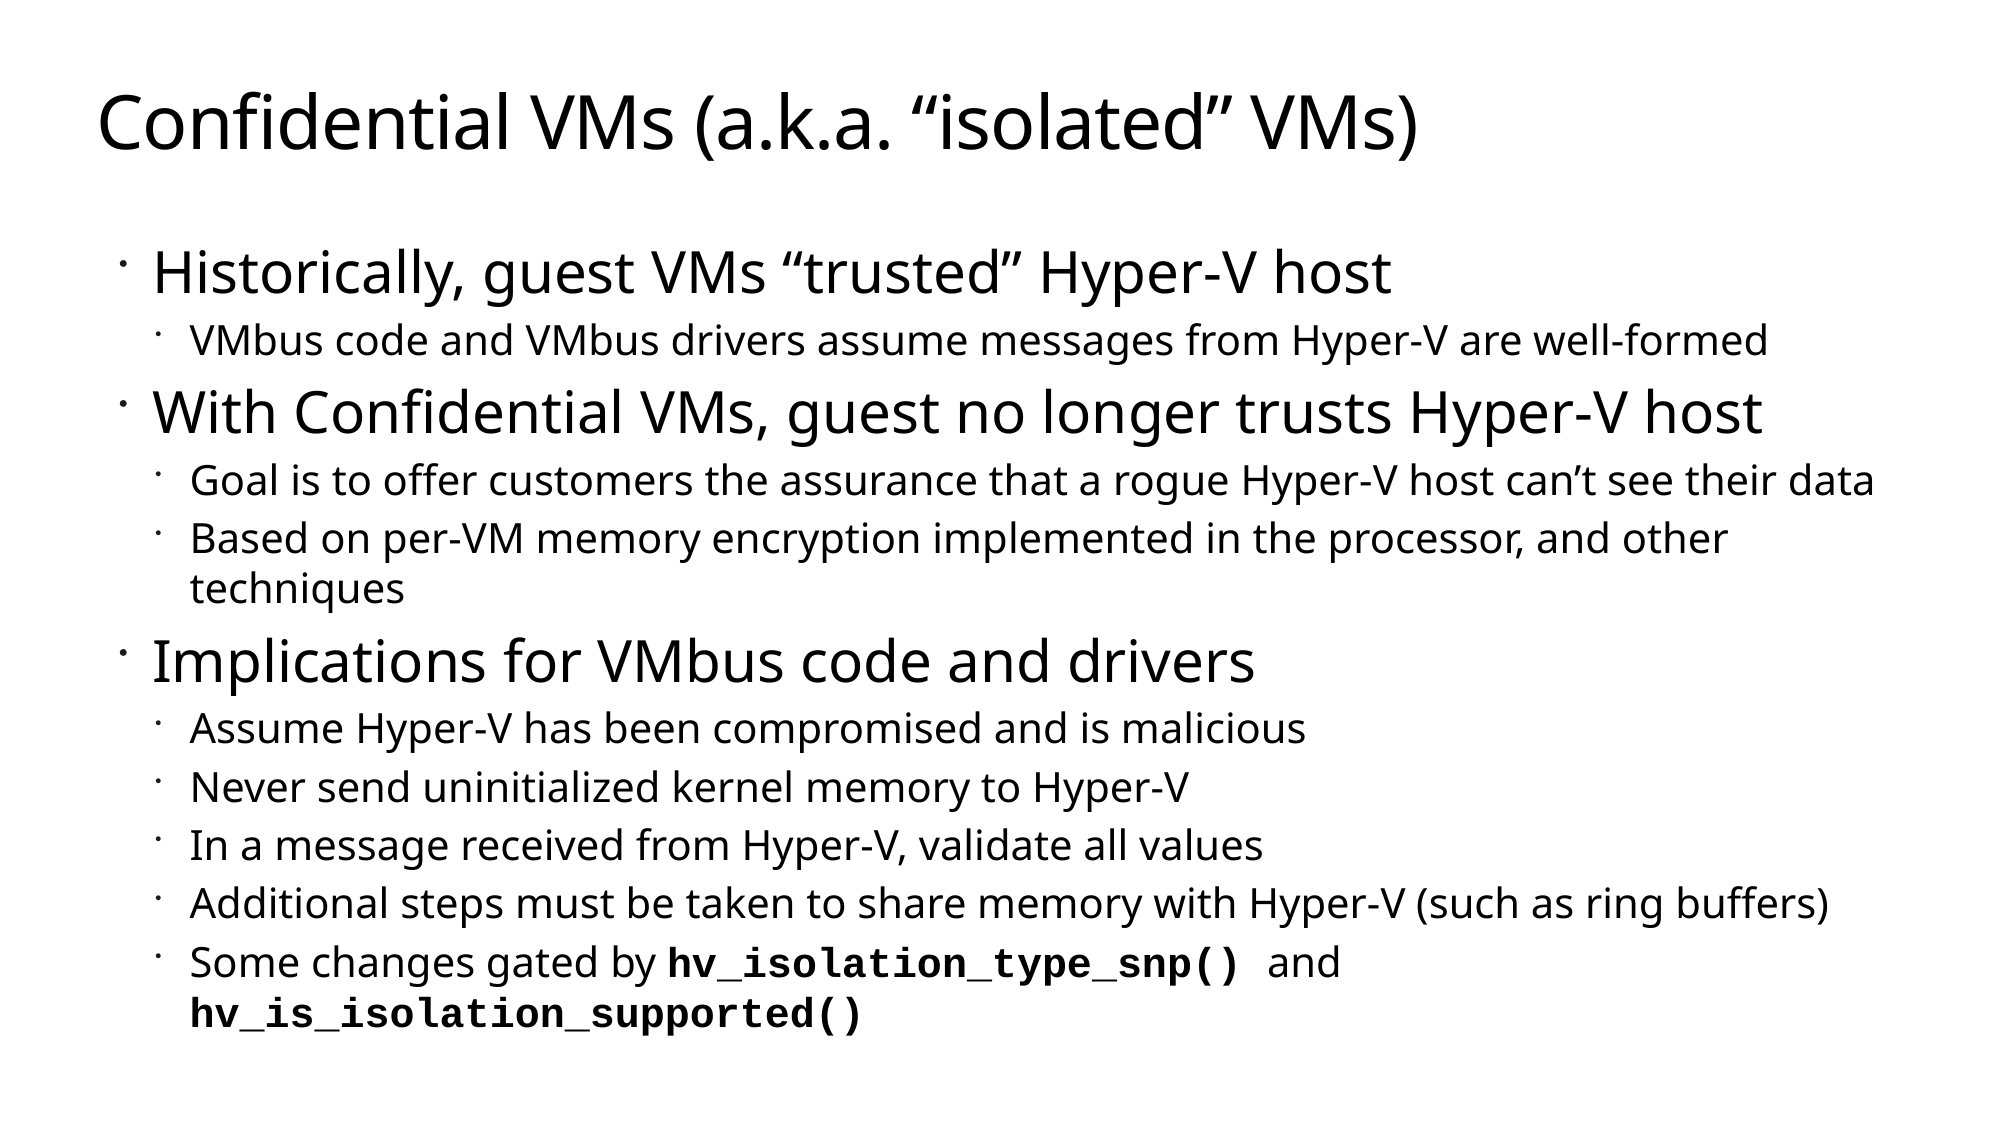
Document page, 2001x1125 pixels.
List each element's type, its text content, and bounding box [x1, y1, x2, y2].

title Confidential VMs (a.k.a. “isolated” VMs) [96, 75, 1904, 166]
list Historically, guest VMs “trusted” Hyper-V host VMbus code and VMbus drivers assume messages from Hyper-V are well-formed With Confidential VMs, guest no longer trusts Hyper-V host Goal is to offer customers the assurance that a rogue Hyper-V host can’t see their data Based on per-VM memory encryption implemented in the processor, and other techniques Implications for VMbus code and drivers Assume Hyper-V has been compromised and is malicious Never send uninitialized kernel memory to Hyper-V In a message received from Hyper-V, validate all values Additional steps must be taken to share memory with Hyper-V (such as ring buffers) Some changes gated by hv_isolation_type_snp() and hv_is_isolation_supported() [95, 235, 1904, 1011]
